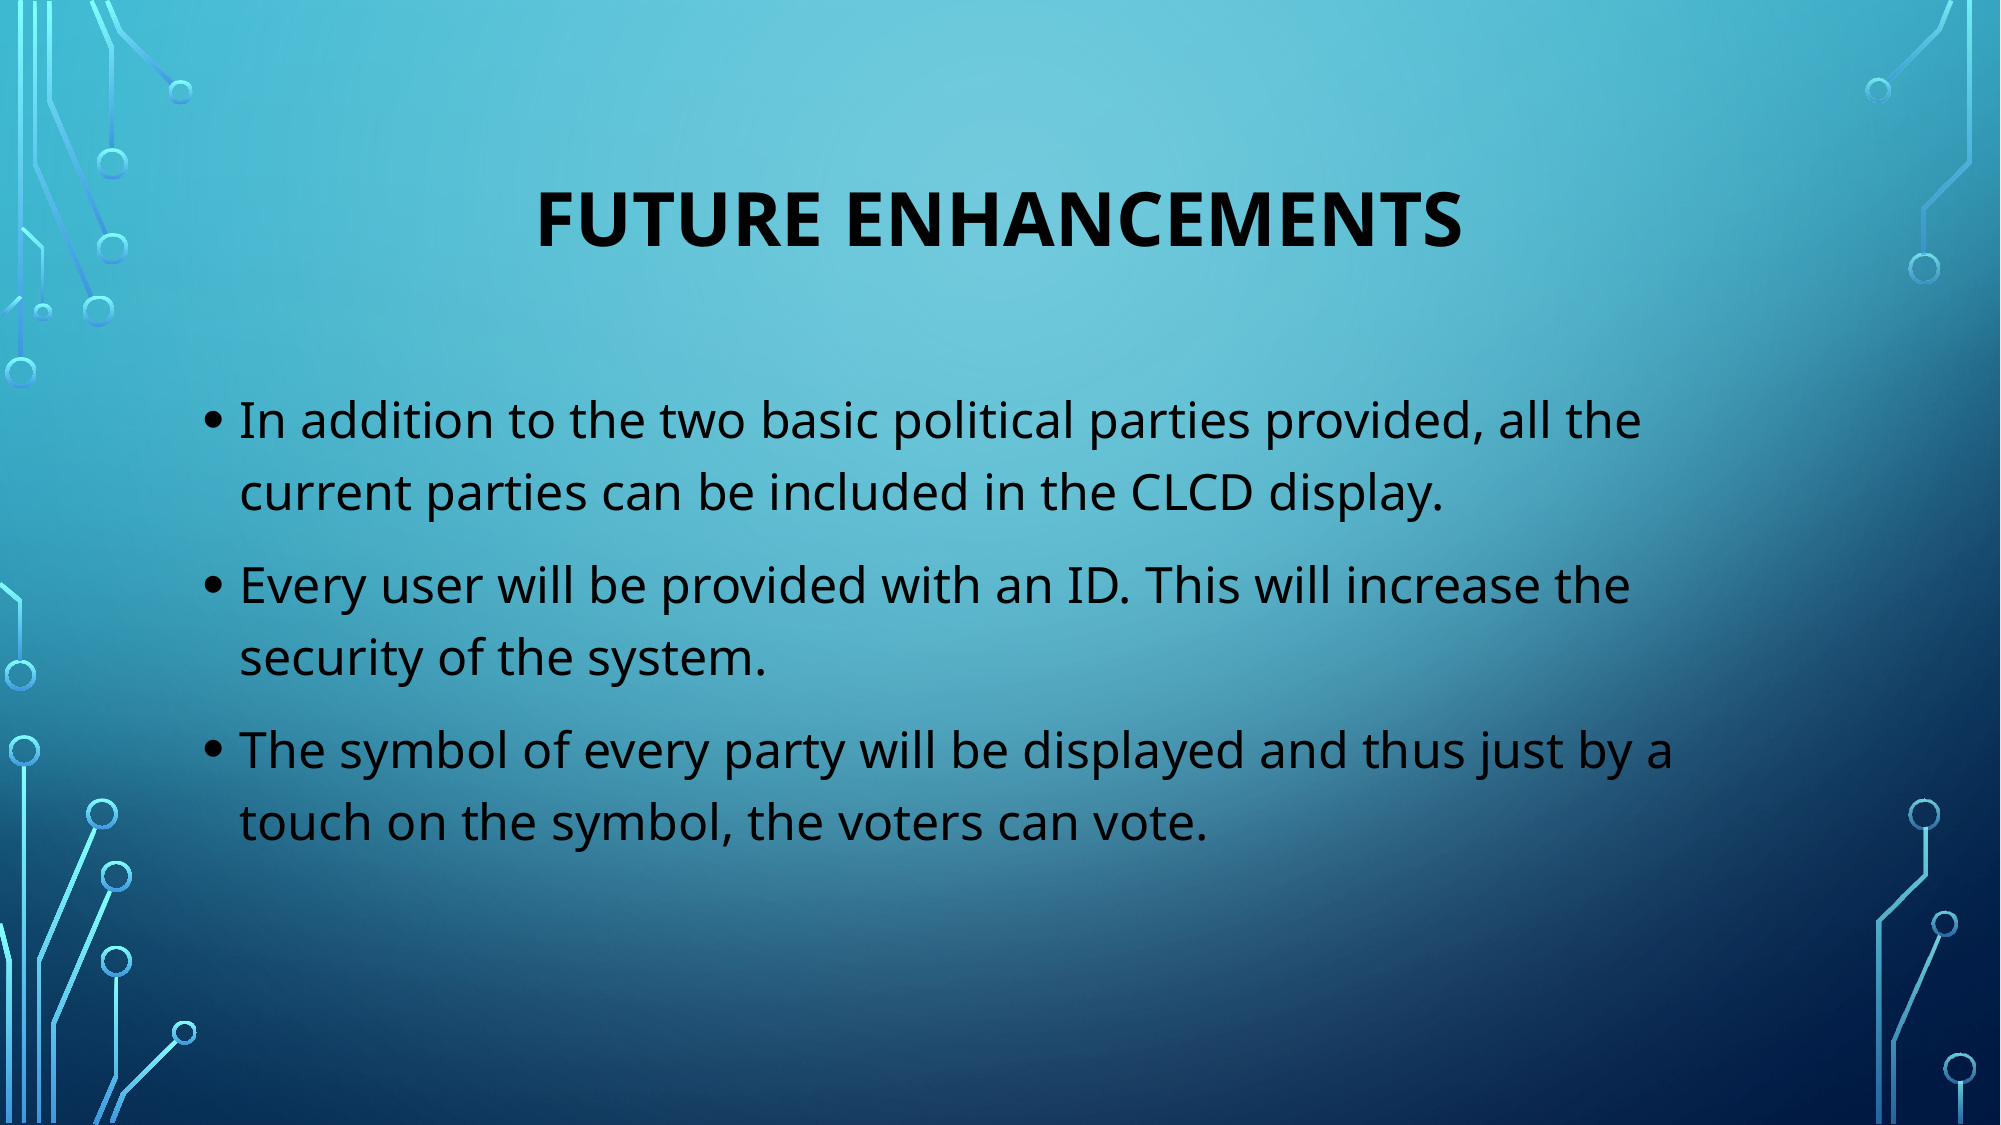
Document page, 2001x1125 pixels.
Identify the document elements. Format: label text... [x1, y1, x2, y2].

title Future enhancements [187, 101, 1813, 344]
list In addition to the two basic political parties provided, all the current parties can be included in the CLCD display. Every user will be provided with an ID. This will increase the security of the system. The symbol of every party will be displayed and thus just by a touch on the symbol, the voters can vote. [187, 369, 1813, 950]
